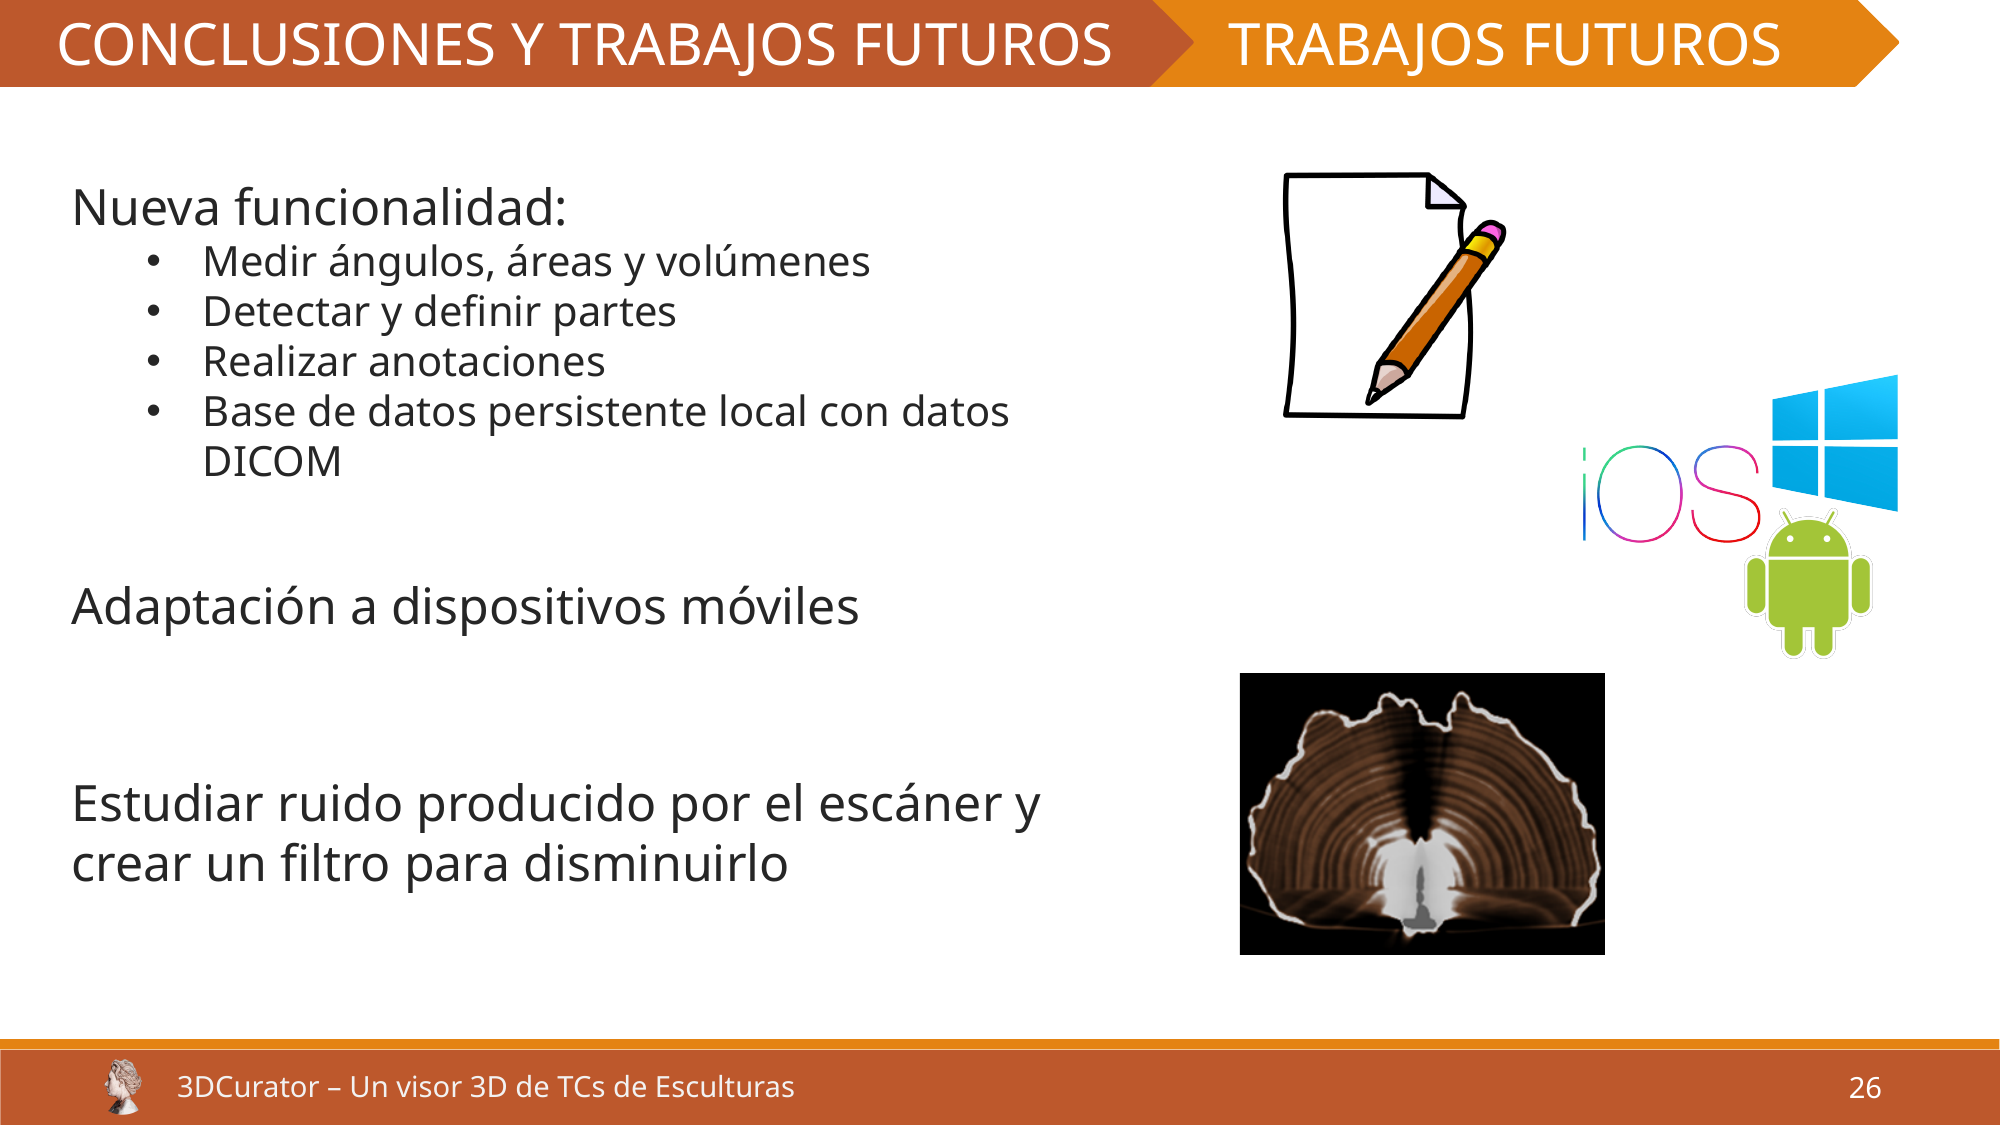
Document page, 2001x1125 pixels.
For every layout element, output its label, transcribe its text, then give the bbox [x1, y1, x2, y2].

text_box 3DCurator – Un visor 3D de TCs de Esculturas [162, 1061, 984, 1111]
text_box TRABAJOS FUTUROS [1151, 0, 1900, 87]
text_box 26 [1681, 1059, 1898, 1120]
text_box Adaptación a dispositivos móviles [56, 566, 1101, 642]
picture [1239, 673, 1606, 955]
text_box CONCLUSIONES Y TRABAJOS FUTUROS [0, 0, 1194, 87]
picture [1251, 168, 1518, 435]
picture [1568, 374, 1898, 660]
text_box Estudiar ruido producido por el escáner y crear un filtro para disminuirlo [56, 763, 1101, 899]
picture [94, 1059, 151, 1115]
text_box Nueva funcionalidad: Medir ángulos, áreas y volúmenes Detectar y definir partes Realizar anotaciones Base de datos persistente local con datos DICOM [56, 167, 1136, 493]
